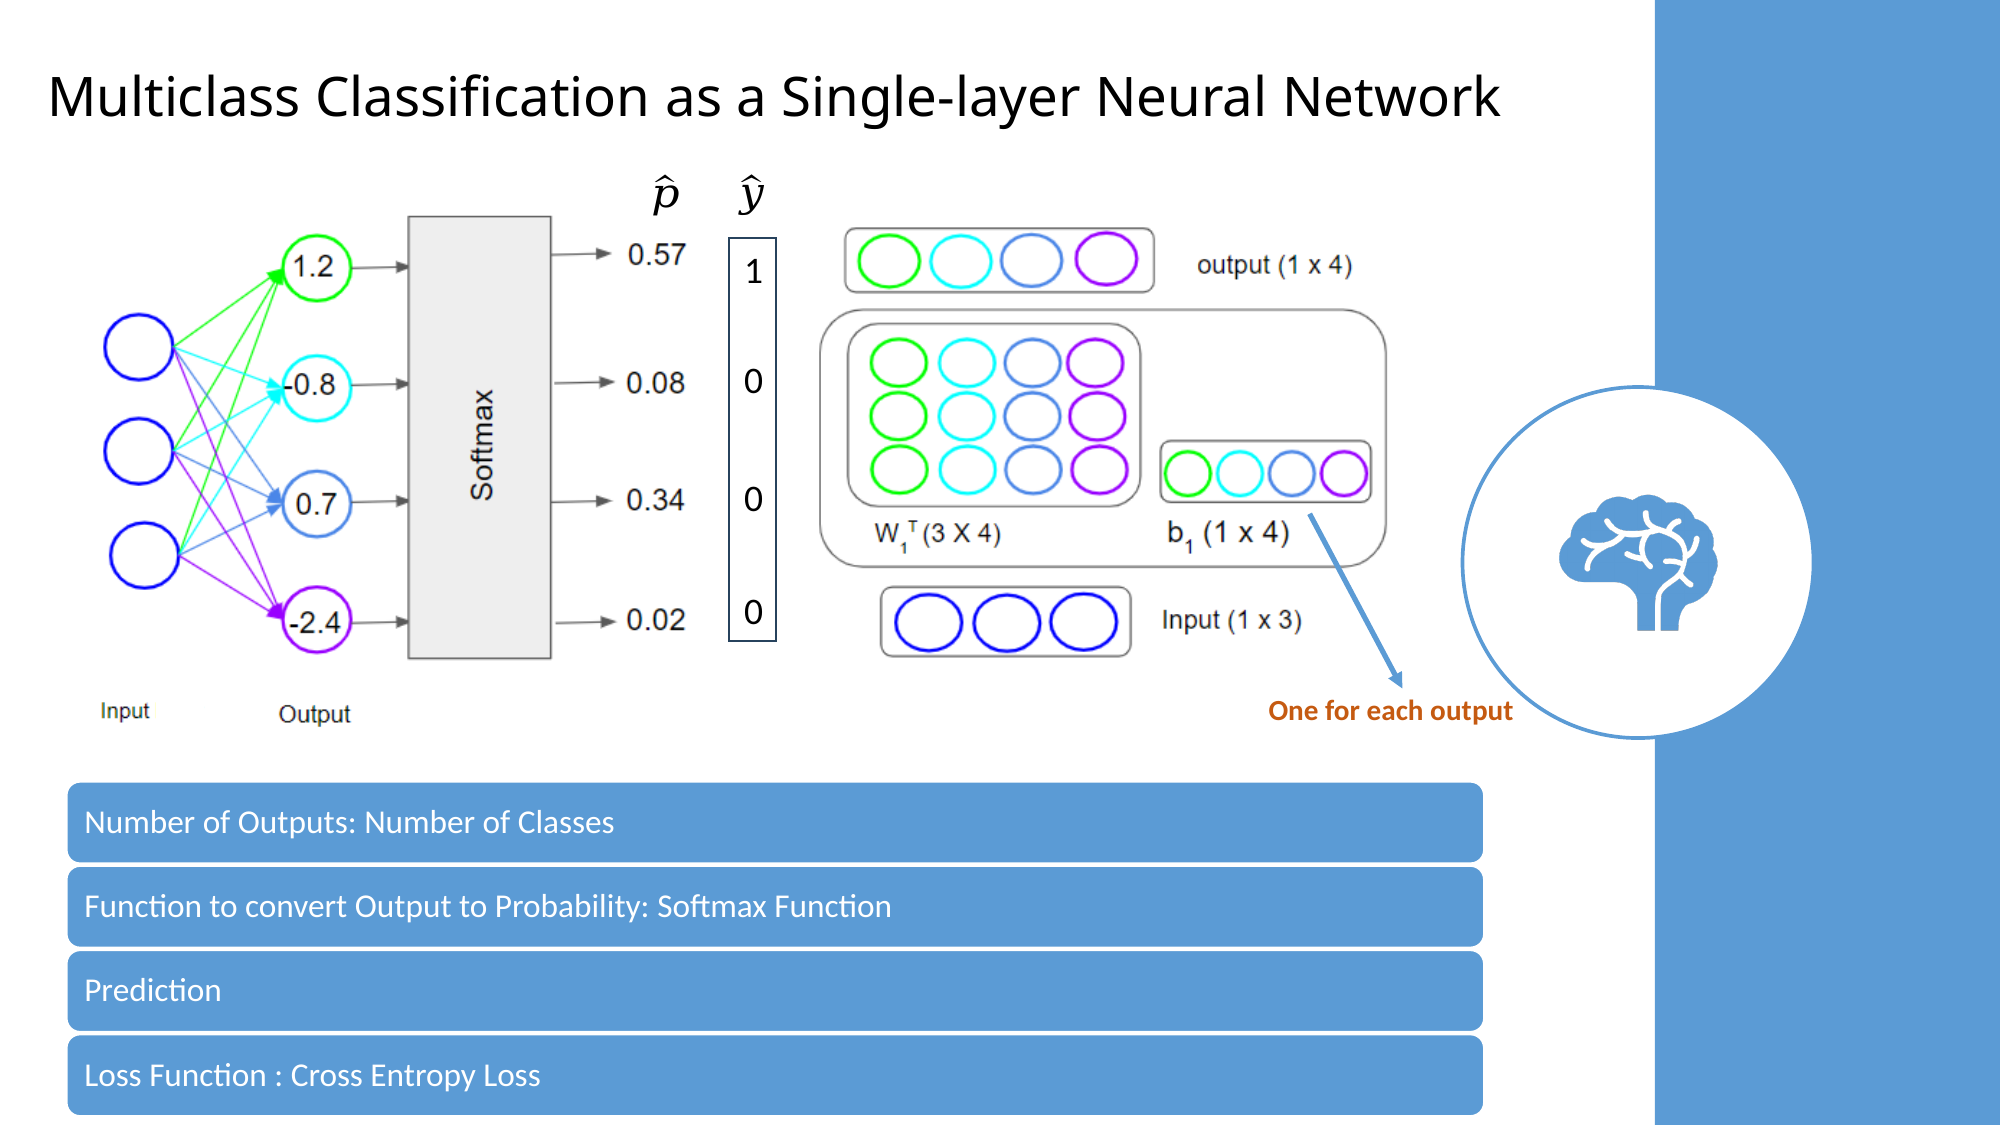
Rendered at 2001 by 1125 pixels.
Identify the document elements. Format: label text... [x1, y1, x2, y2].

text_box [43, 171, 1655, 766]
text_box [1655, 386, 1815, 739]
text_box [1654, 0, 2000, 1125]
picture [1655, 468, 1732, 657]
text_box Multiclass Classification as a Single-layer Neural Network [32, 41, 1654, 156]
